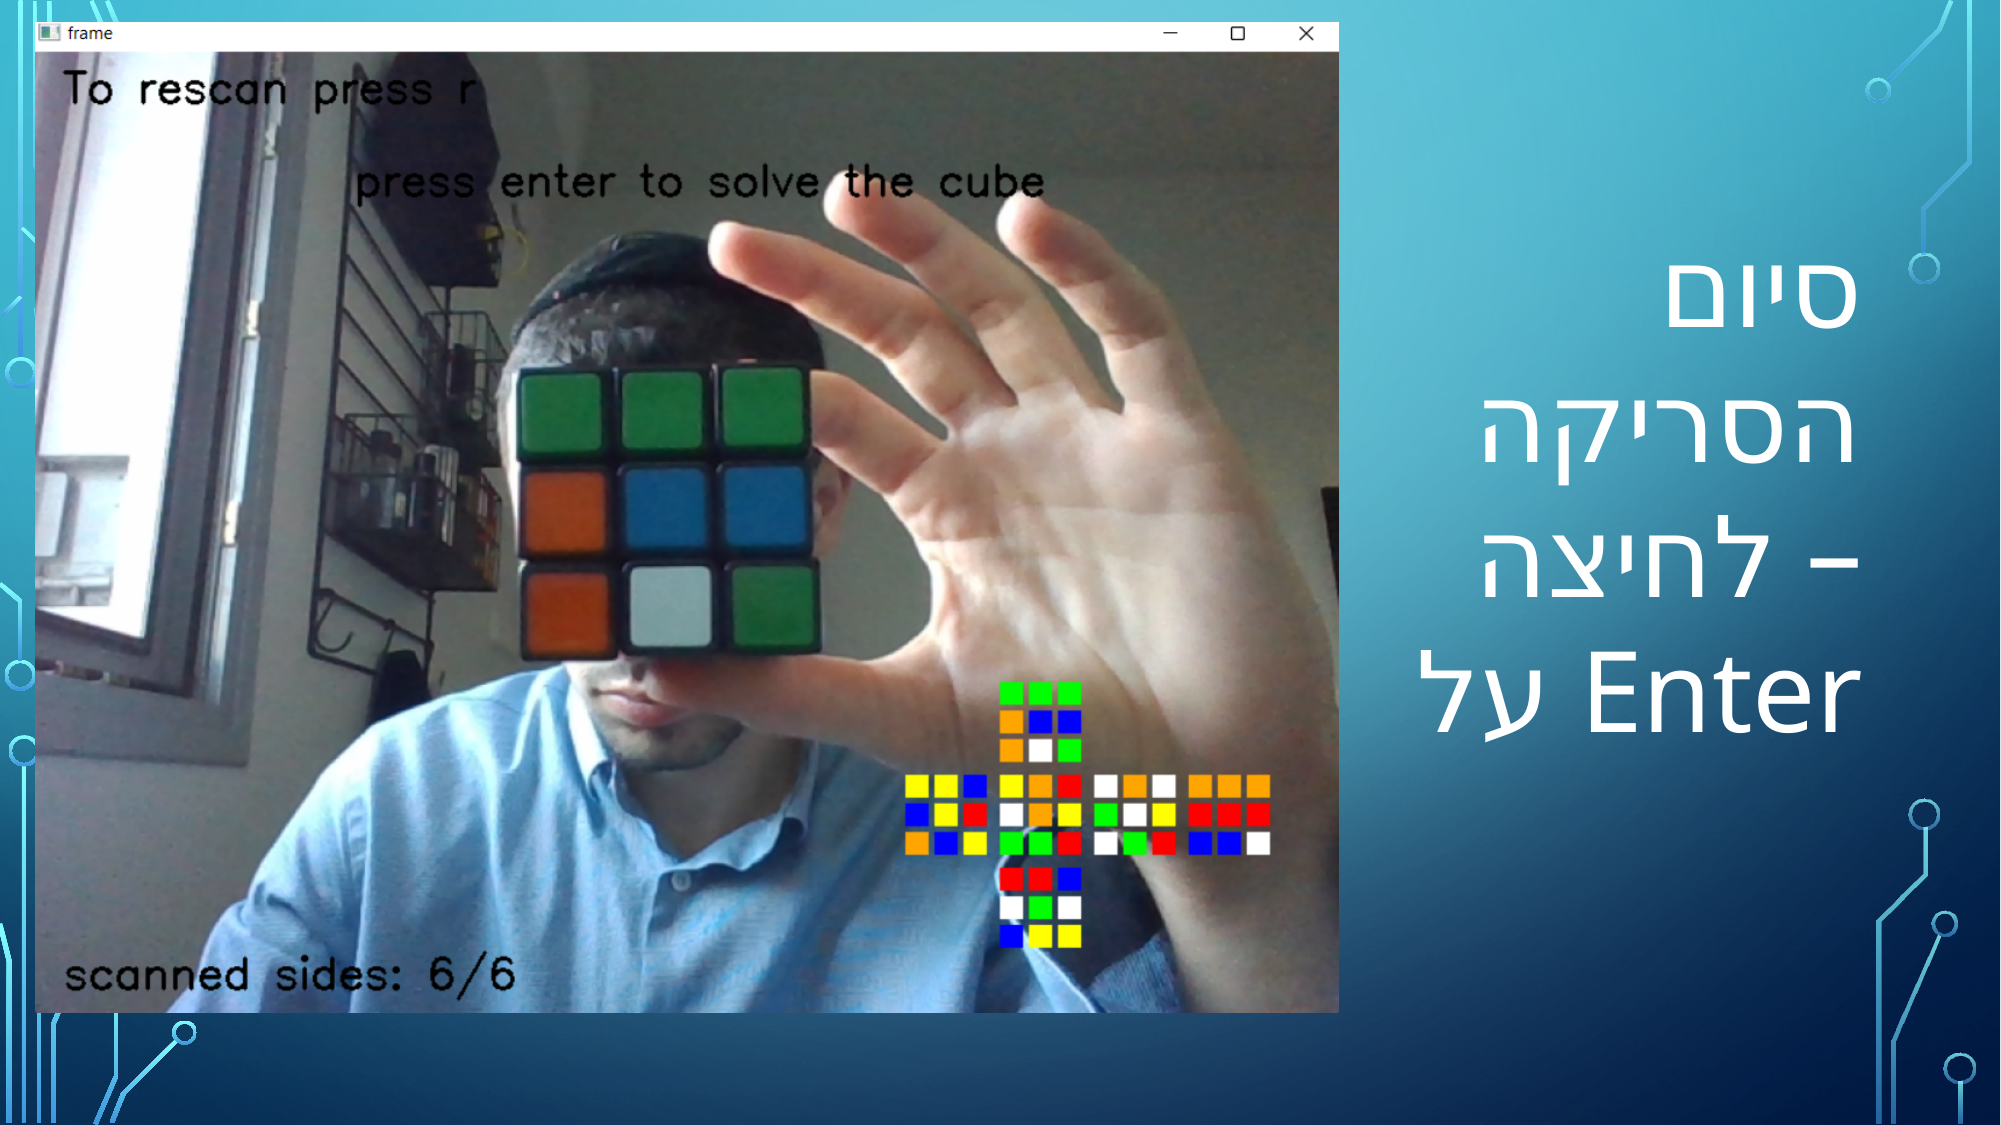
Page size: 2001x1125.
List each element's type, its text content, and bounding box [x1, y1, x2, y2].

text_box סיום הסריקה – לחיצה על Enter [1390, 207, 1878, 763]
picture [35, 22, 1339, 1014]
